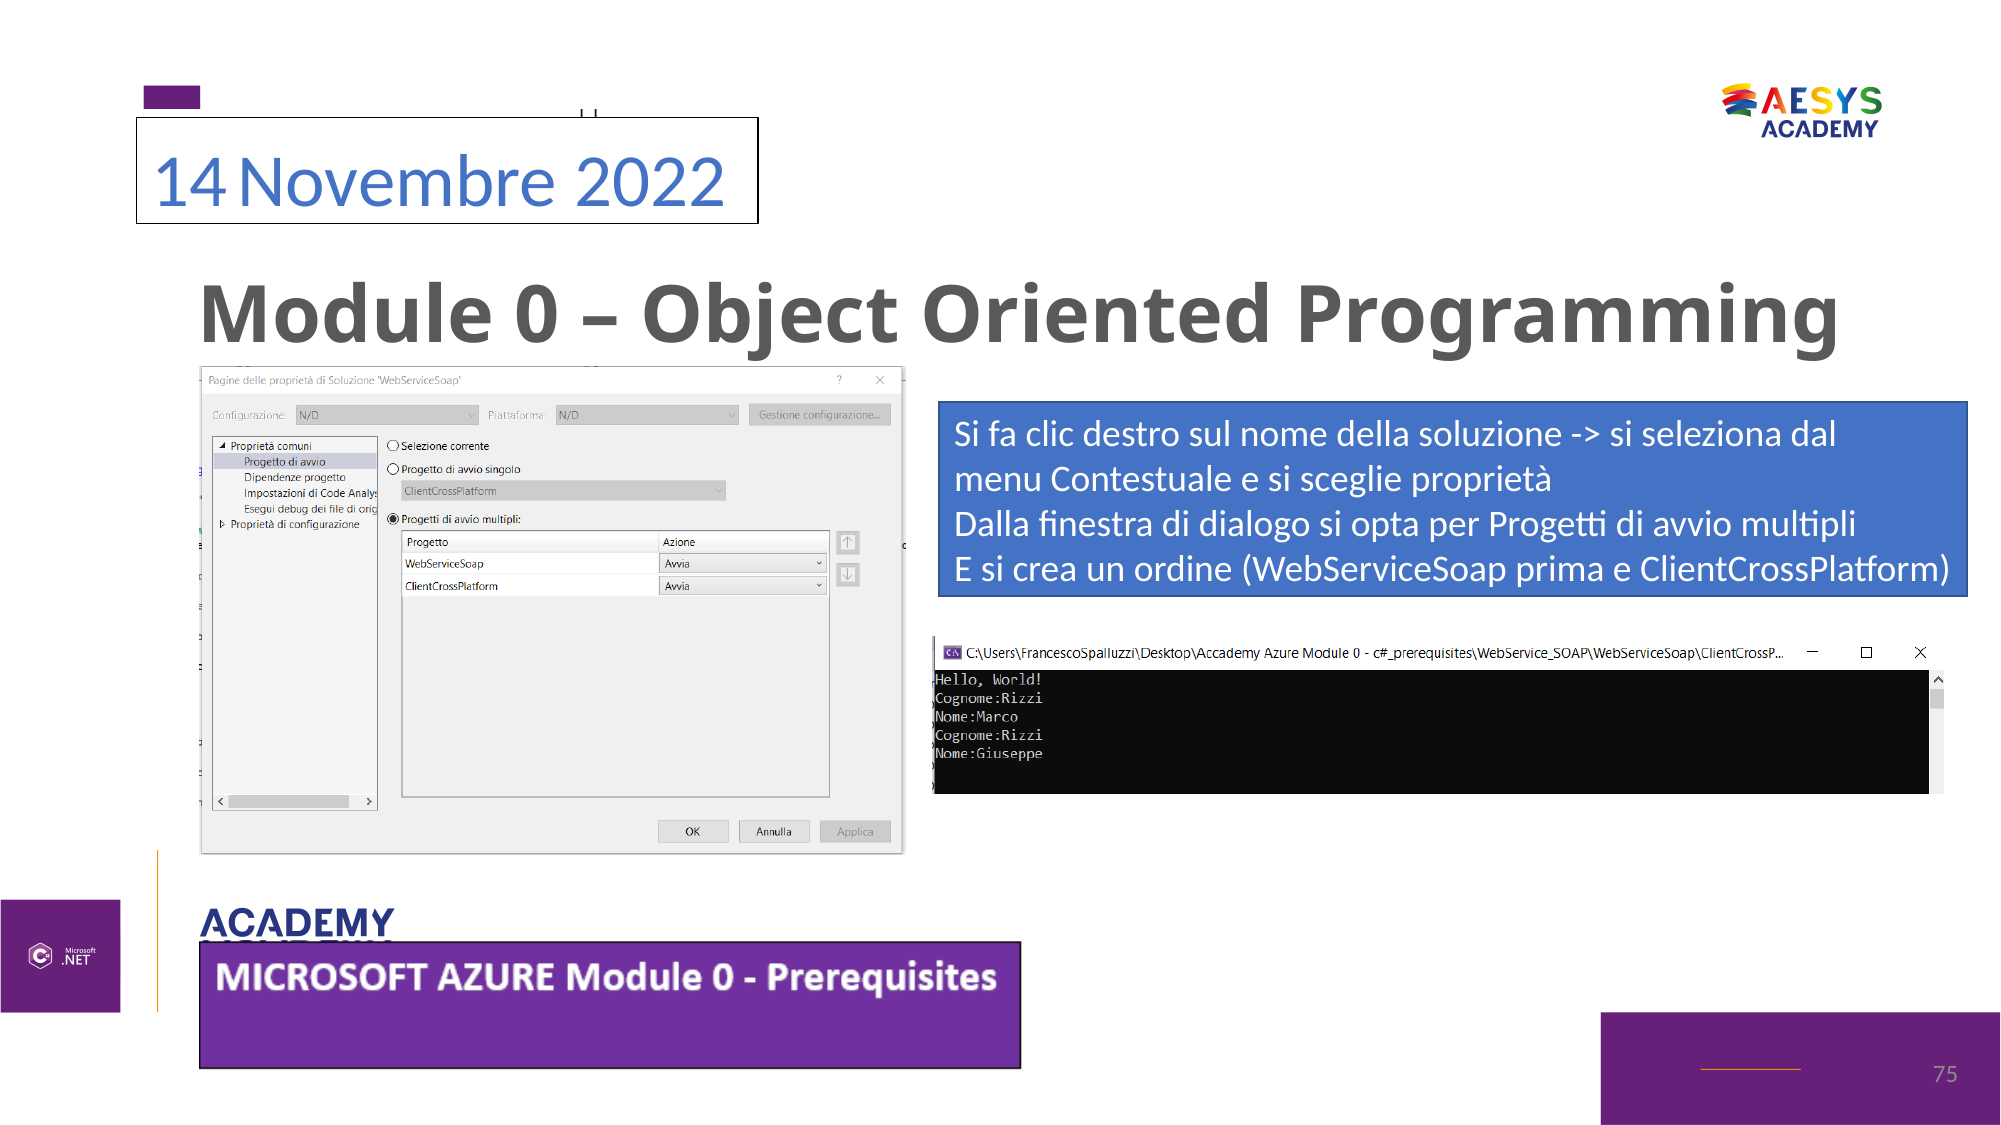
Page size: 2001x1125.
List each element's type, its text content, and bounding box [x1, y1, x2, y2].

text_box Module 0 – Object Oriented Programming Fundamentals [182, 255, 1943, 461]
picture [0, 0, 2001, 1125]
text_box Si fa clic destro sul nome della soluzione -> si seleziona dal menu Contestuale e si sceglie proprietà Dalla finestra di dialogo si opta per Progetti di avvio multipli E si crea un ordine (WebServiceSoap prima e ClientCrossPlatform) [938, 401, 1968, 597]
text_box 14 Novembre 2022 [136, 117, 758, 224]
slide_number 75 [1412, 1042, 1974, 1102]
